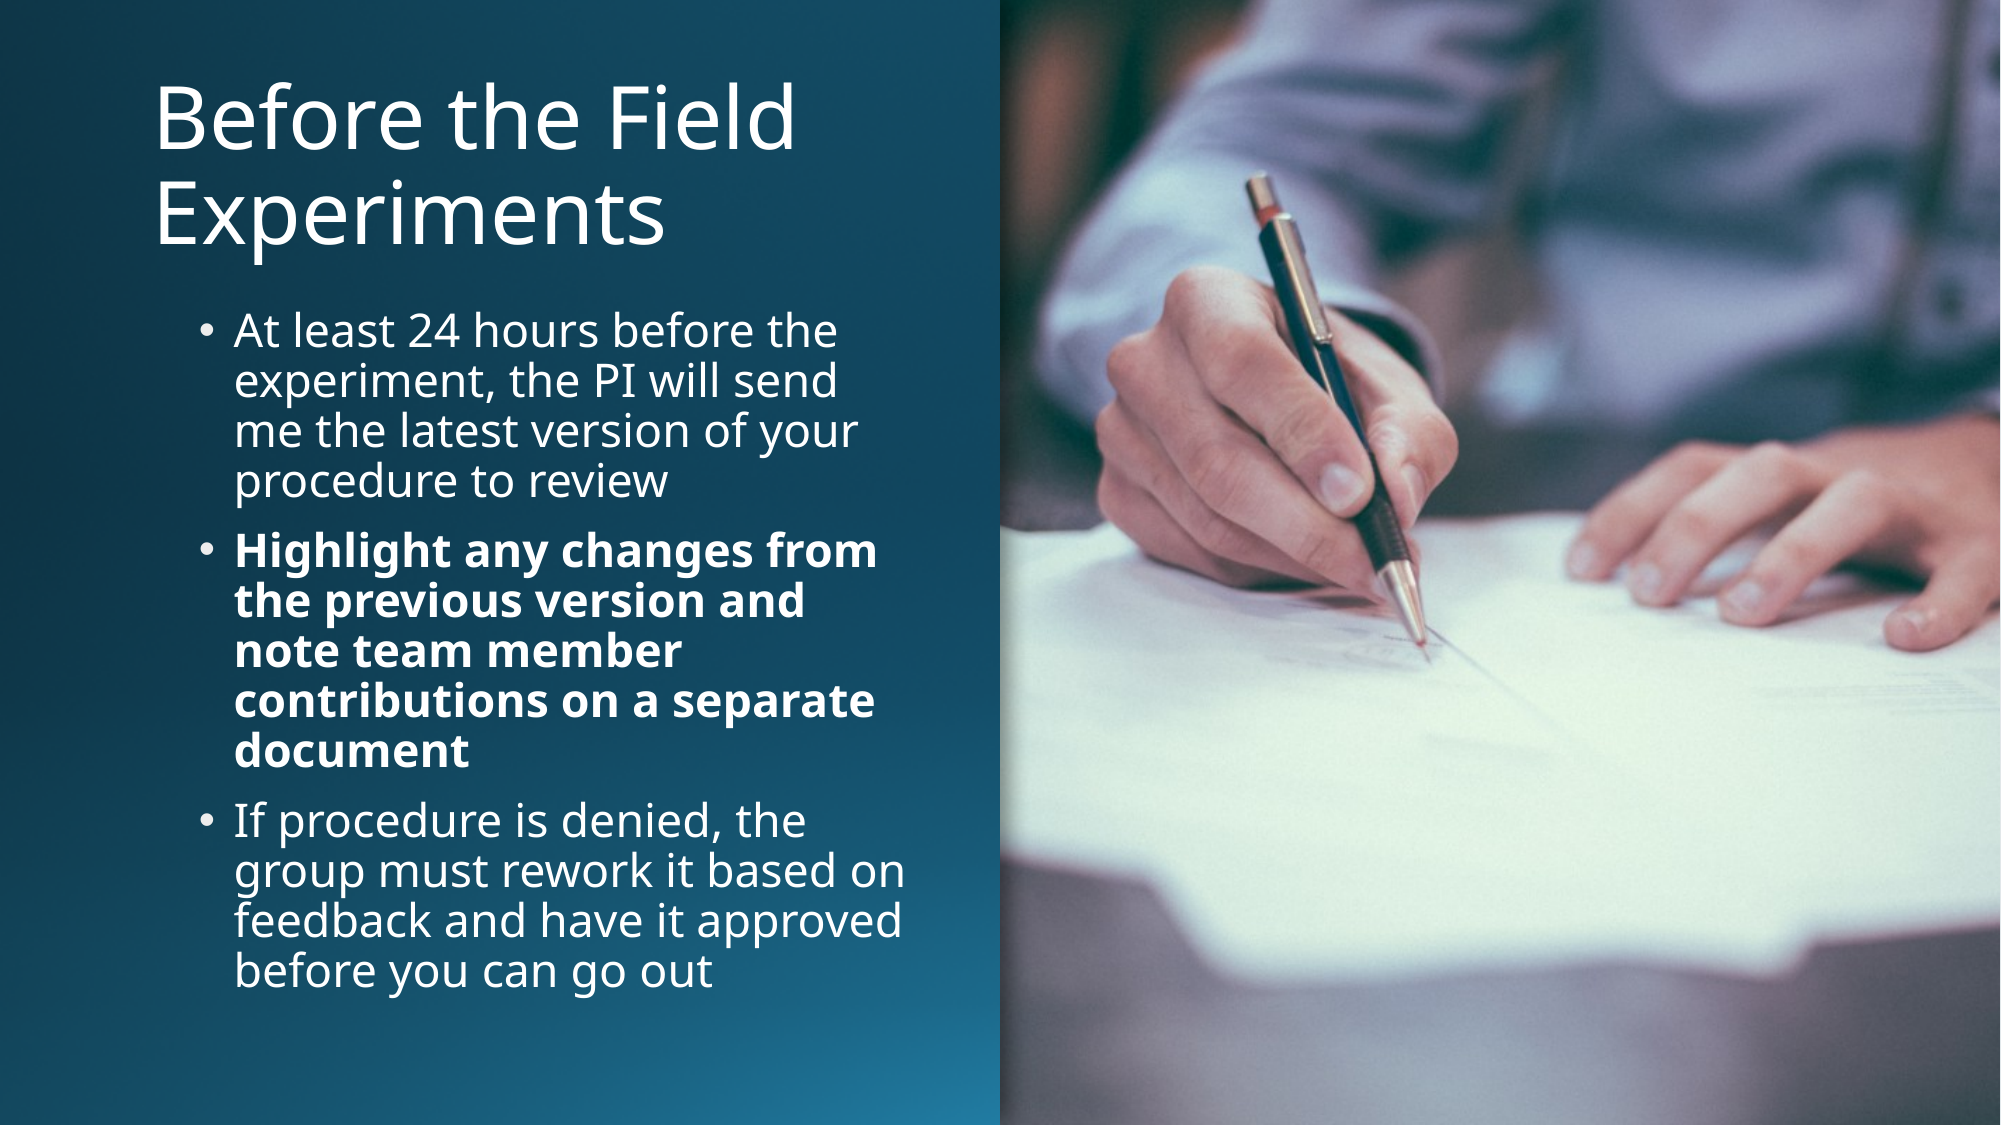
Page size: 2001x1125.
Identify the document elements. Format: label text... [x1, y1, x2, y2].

title Before the Field Experiments [137, 59, 934, 278]
list At least 24 hours before the experiment, the PI will send me the latest version of your procedure to review Highlight any changes from the previous version and note team member contributions on a separate document If procedure is denied, the group must rework it based on feedback and have it approved before you can go out [183, 299, 934, 1014]
picture [999, 0, 2001, 1125]
text_box [0, 0, 999, 1125]
